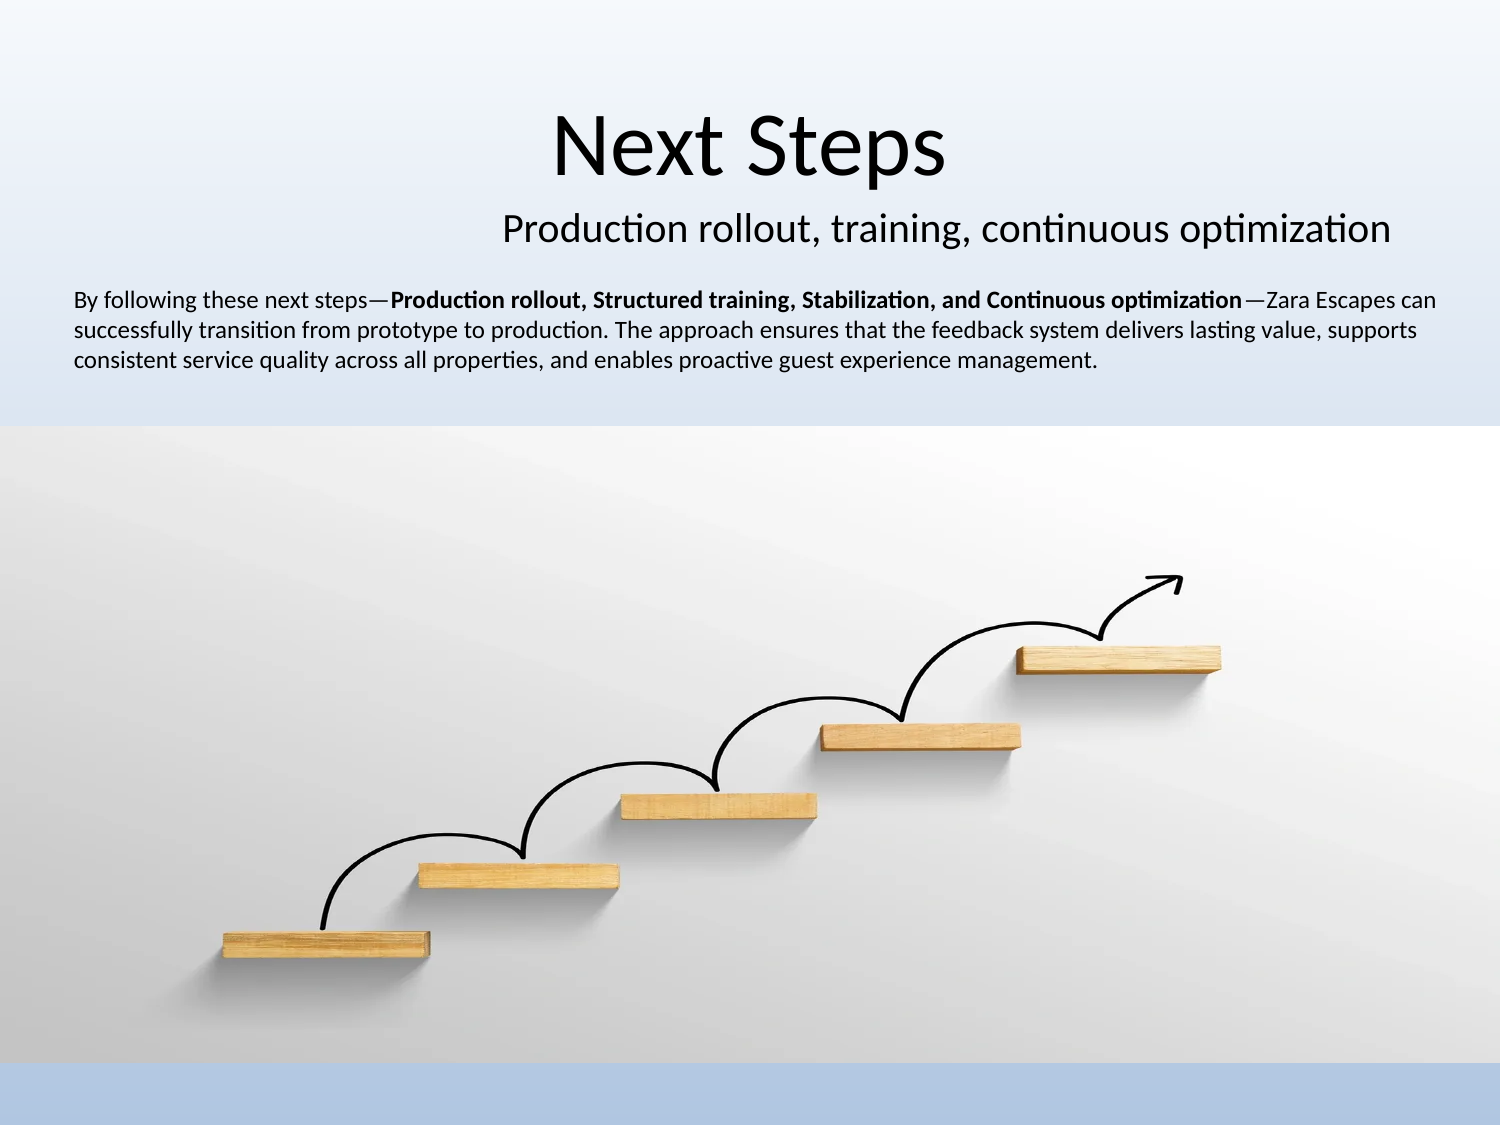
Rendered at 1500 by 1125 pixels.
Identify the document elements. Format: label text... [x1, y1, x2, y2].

text_box By following these next steps—Production rollout, Structured training, Stabilization, and Continuous optimization—Zara Escapes can successfully transition from prototype to production. The approach ensures that the feedback system delivers lasting value, supports consistent service quality across all properties, and enables proactive guest experience management. [58, 276, 1457, 412]
title Next Steps [75, 45, 1425, 233]
text_box Production rollout, training, continuous optimization [487, 193, 1407, 259]
picture [0, 426, 1500, 1063]
